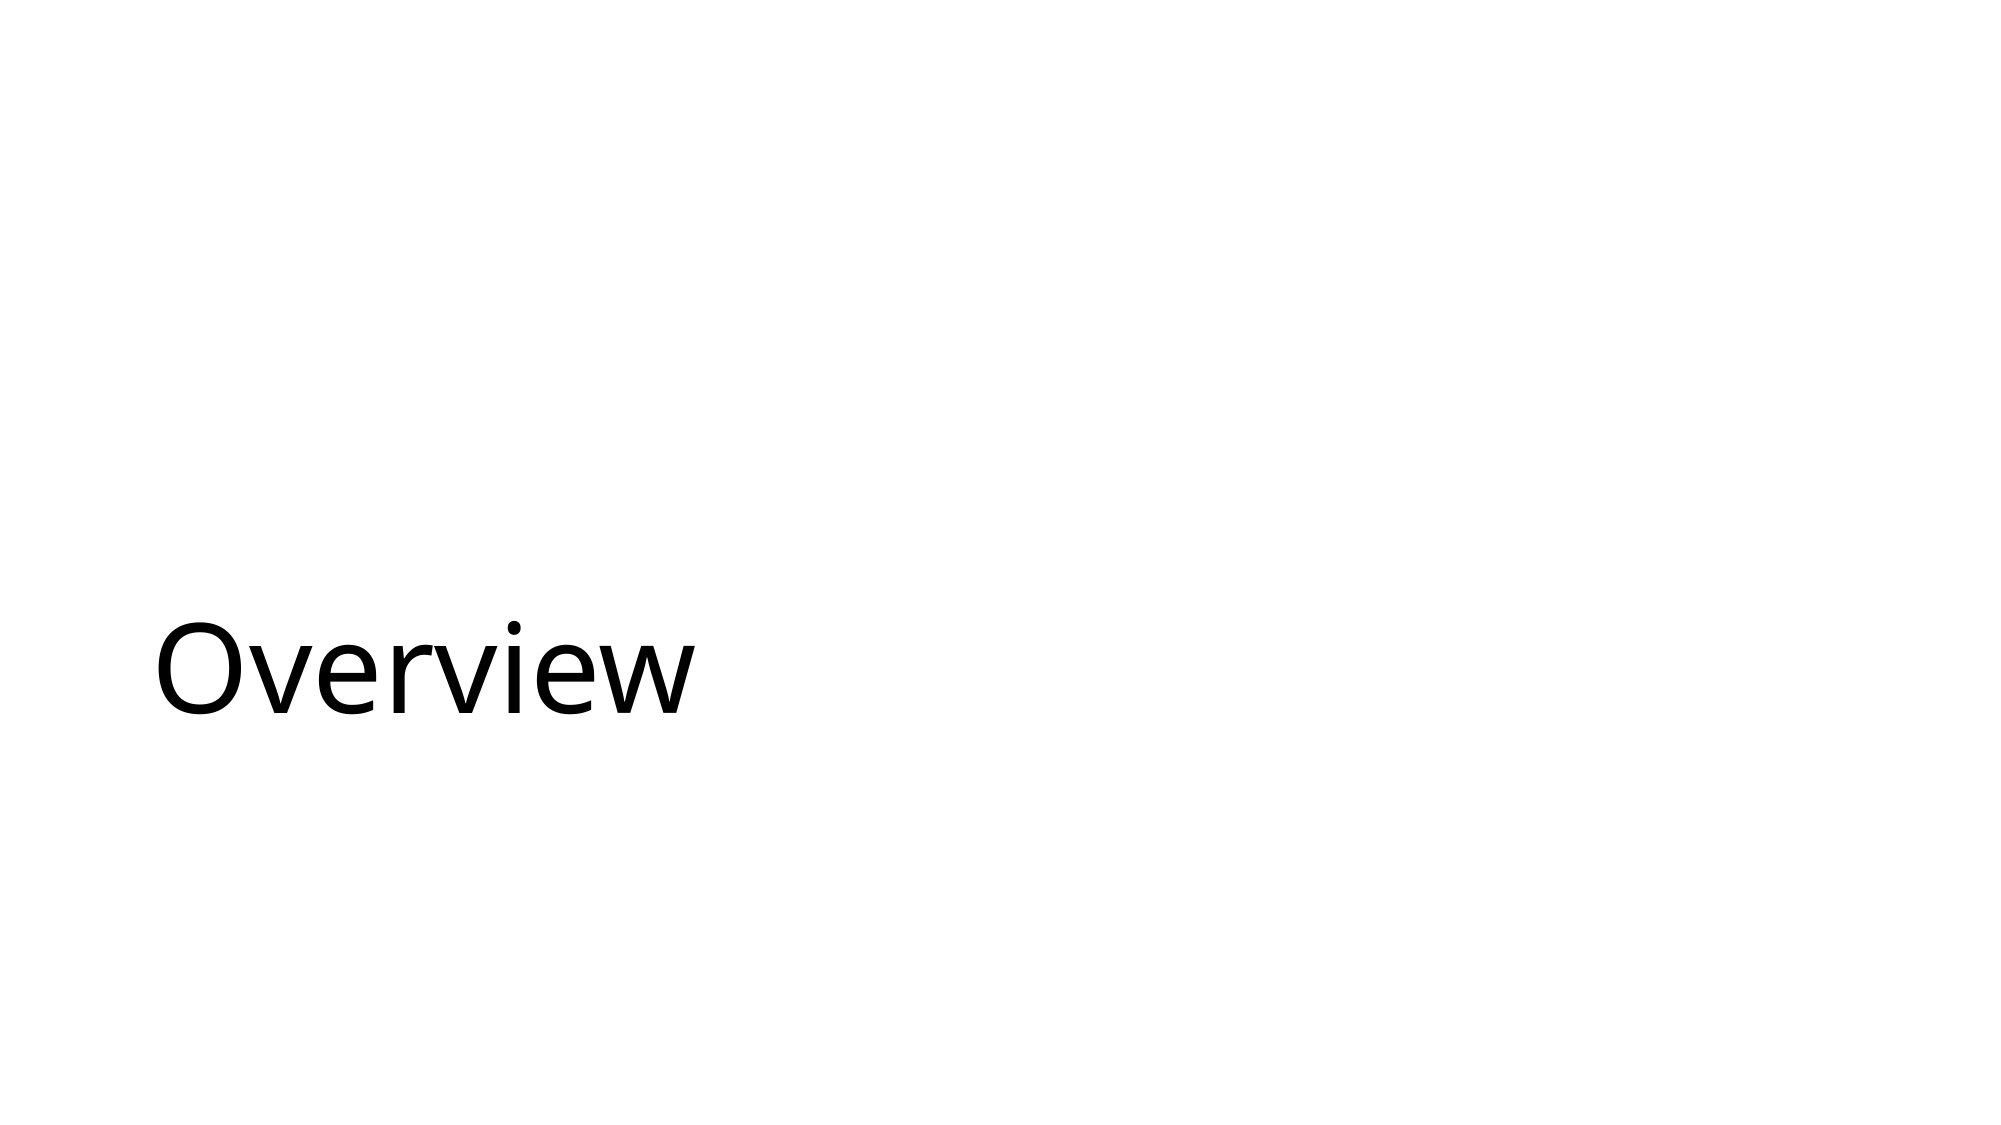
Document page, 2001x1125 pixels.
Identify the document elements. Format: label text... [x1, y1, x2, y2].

title Overview [136, 280, 1862, 749]
